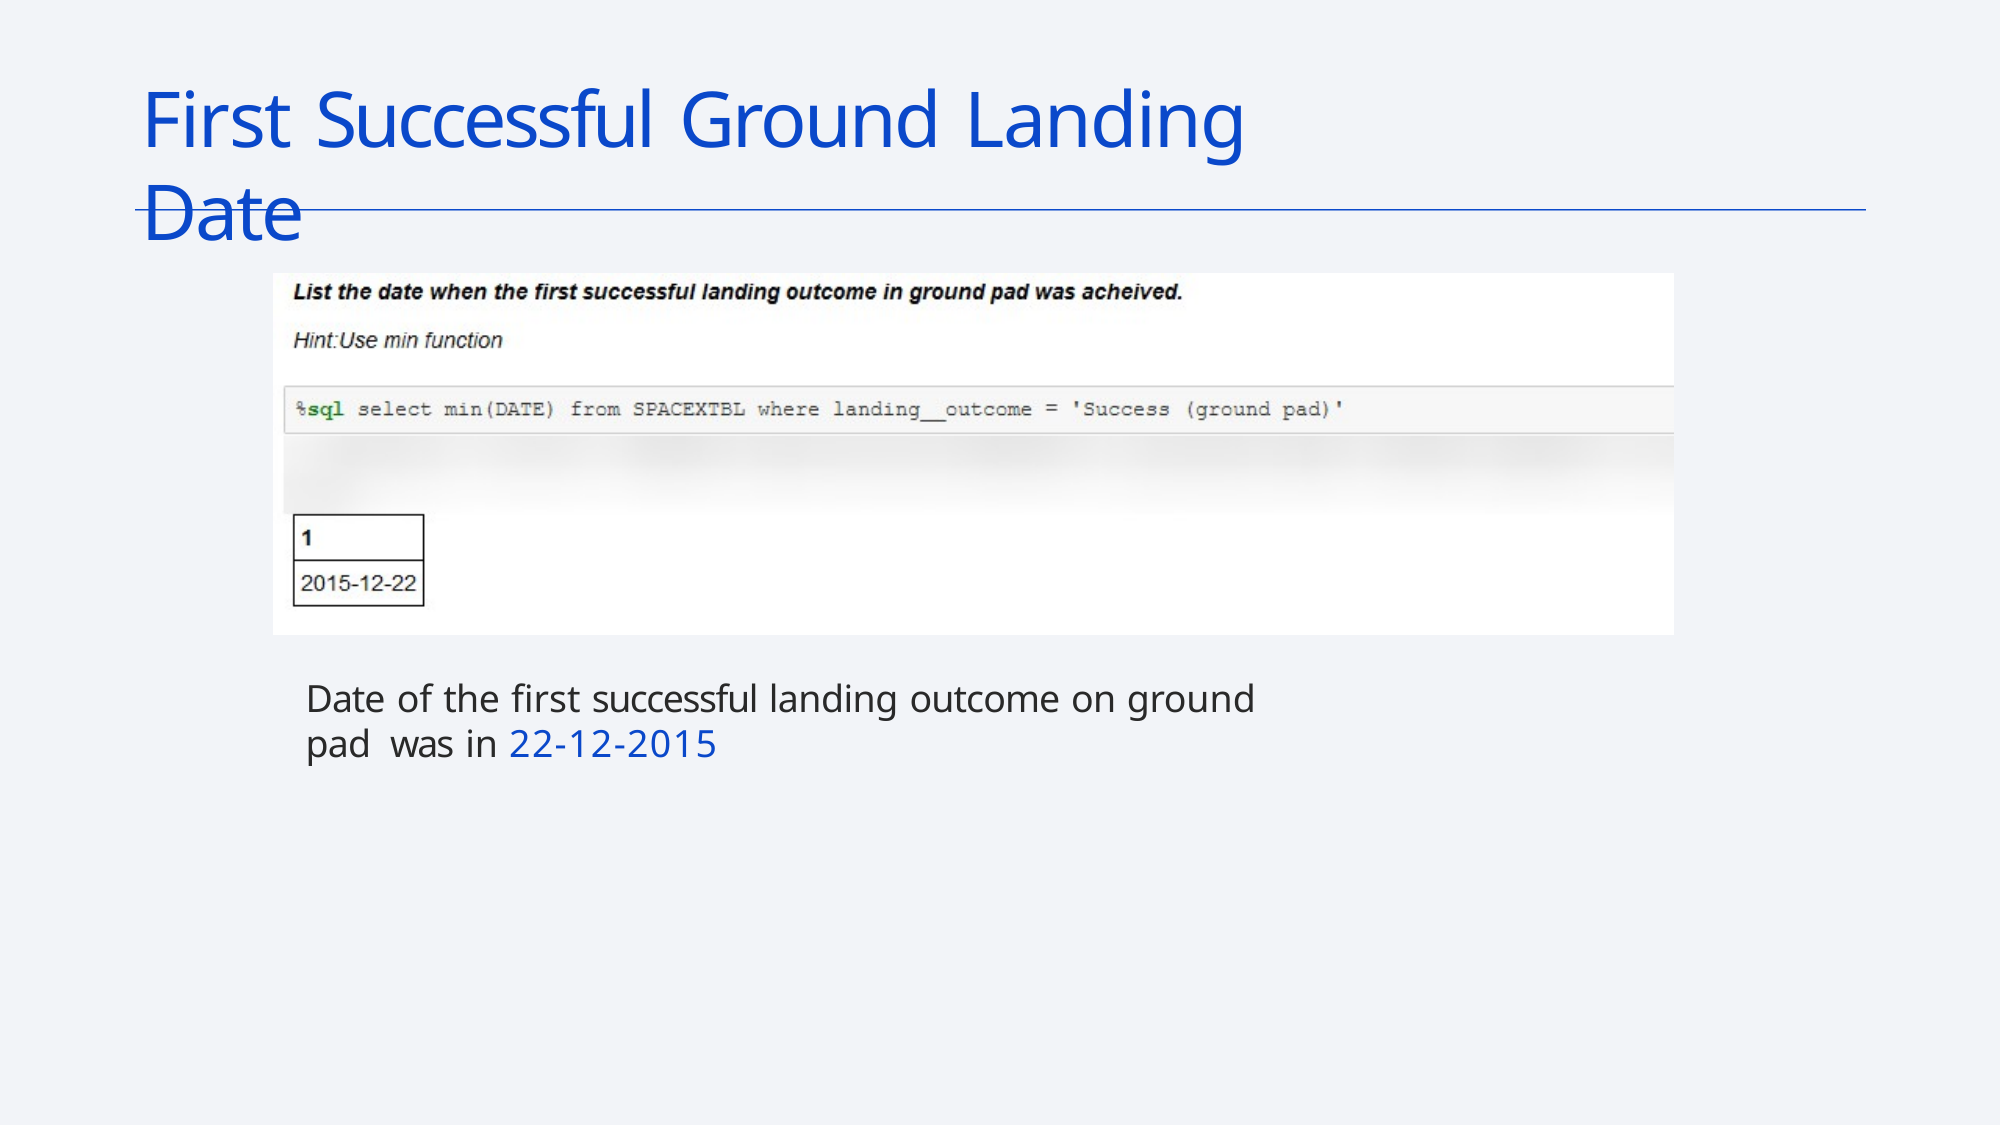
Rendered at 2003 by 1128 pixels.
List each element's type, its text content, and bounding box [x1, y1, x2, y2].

picture [0, 0, 2000, 1125]
title First Successful Ground Landing Date [139, 68, 1379, 259]
text_box Date of the first successful landing outcome on ground pad was in 22-12-2015 [303, 673, 1260, 766]
